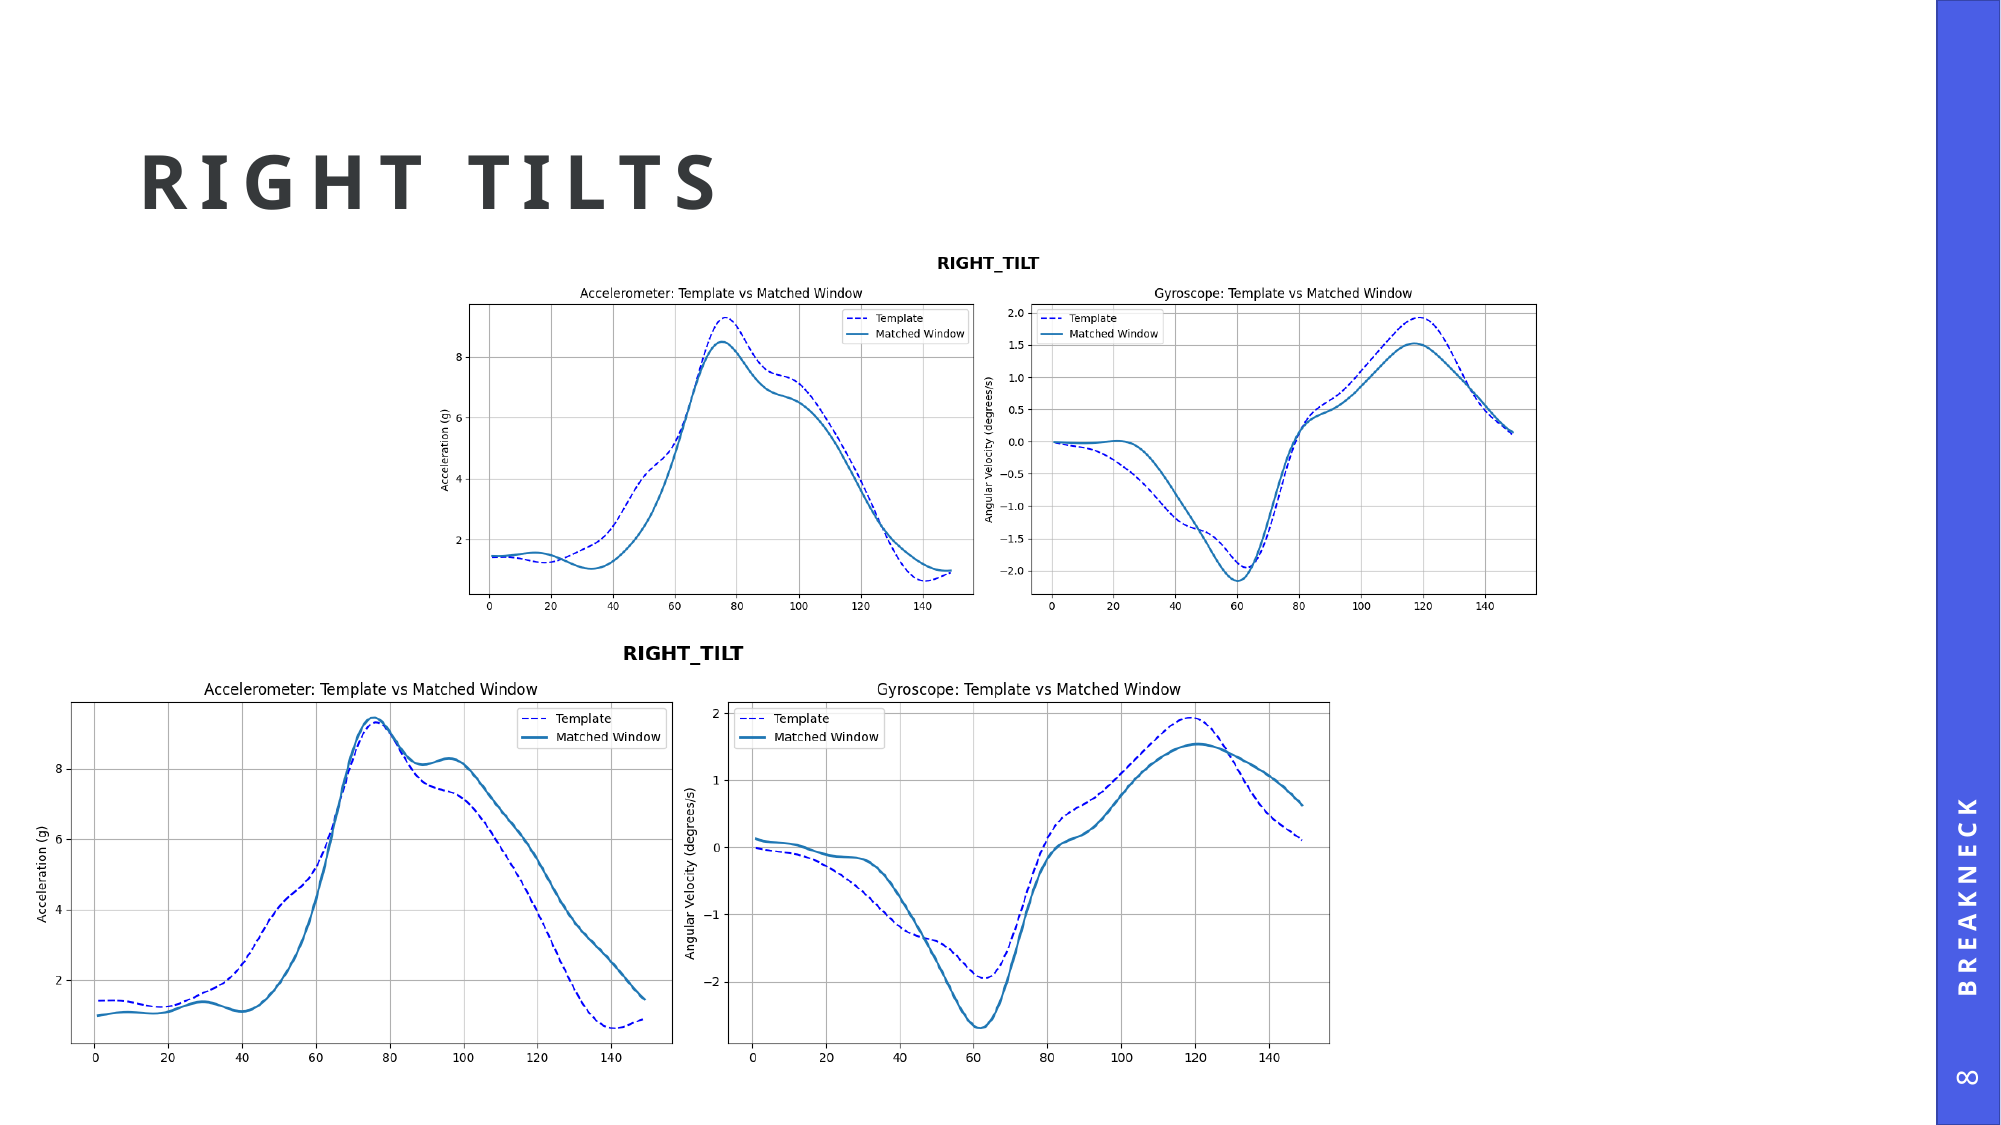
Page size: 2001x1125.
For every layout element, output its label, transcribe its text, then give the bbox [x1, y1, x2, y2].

footer breakneck [1937, 0, 2000, 1032]
picture [433, 249, 1543, 619]
slide_number 8 [1937, 1032, 2000, 1125]
title Right tilts [139, 145, 1732, 306]
picture [27, 637, 1337, 1073]
